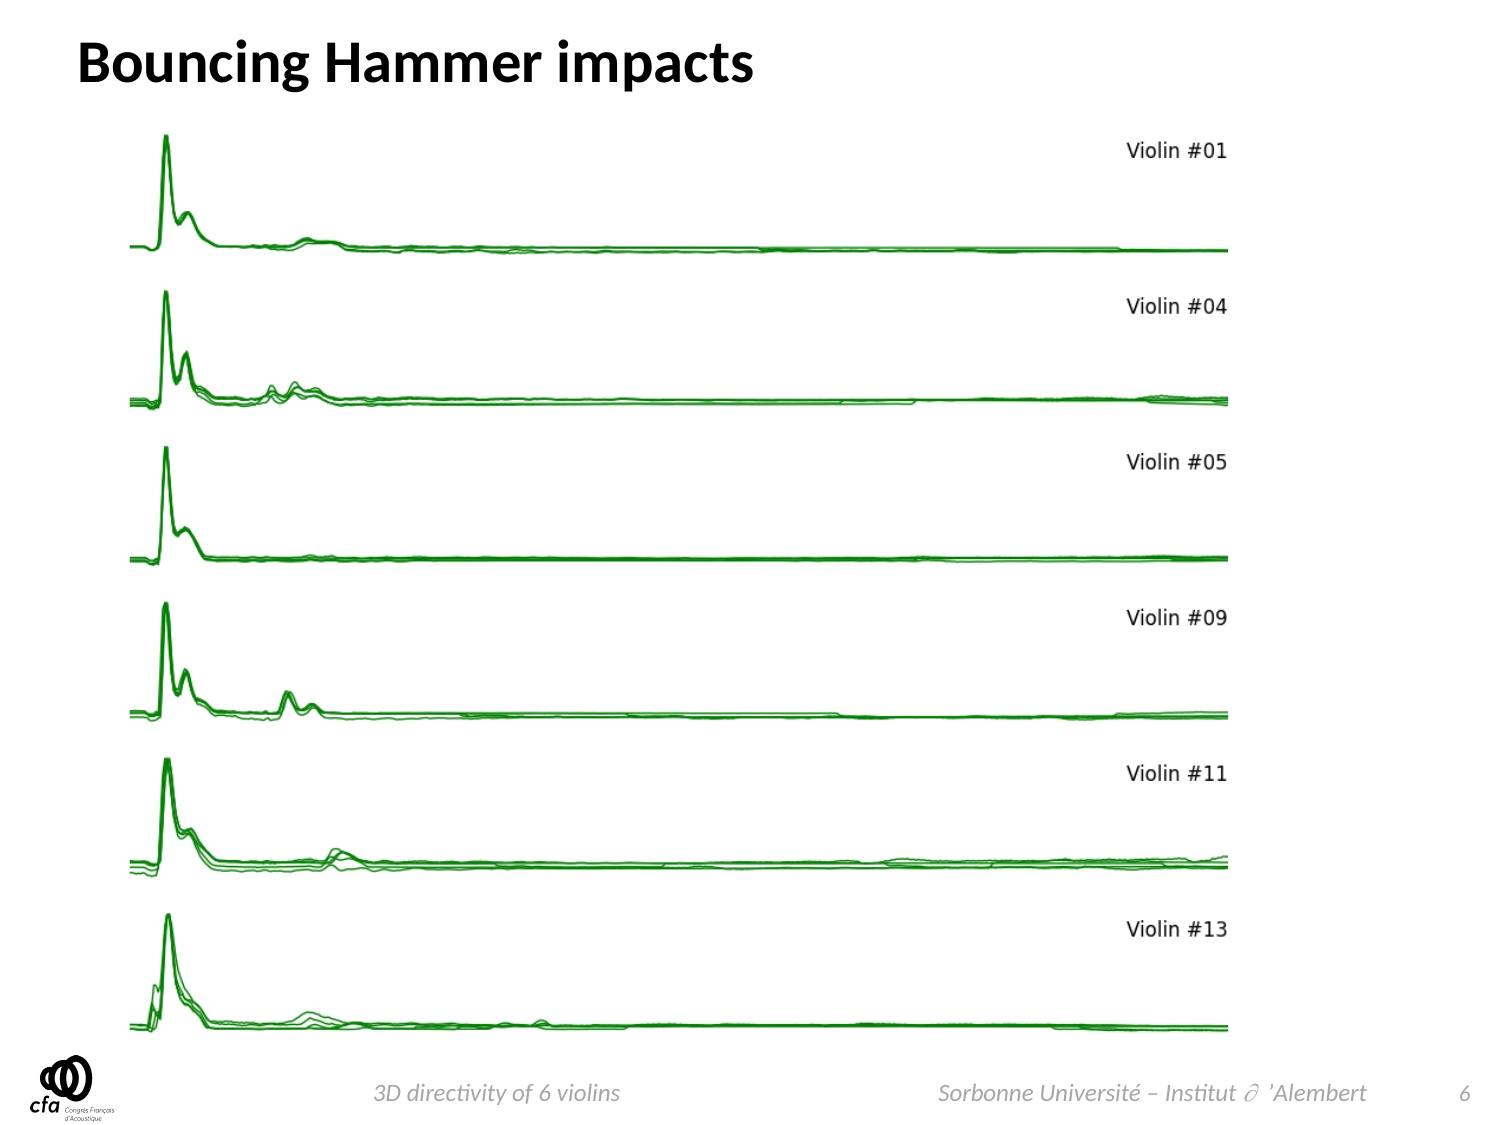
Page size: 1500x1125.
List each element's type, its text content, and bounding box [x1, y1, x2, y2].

picture [118, 118, 1240, 1050]
text_box Bouncing Hammer impacts [62, 22, 1438, 104]
picture [30, 1055, 114, 1122]
